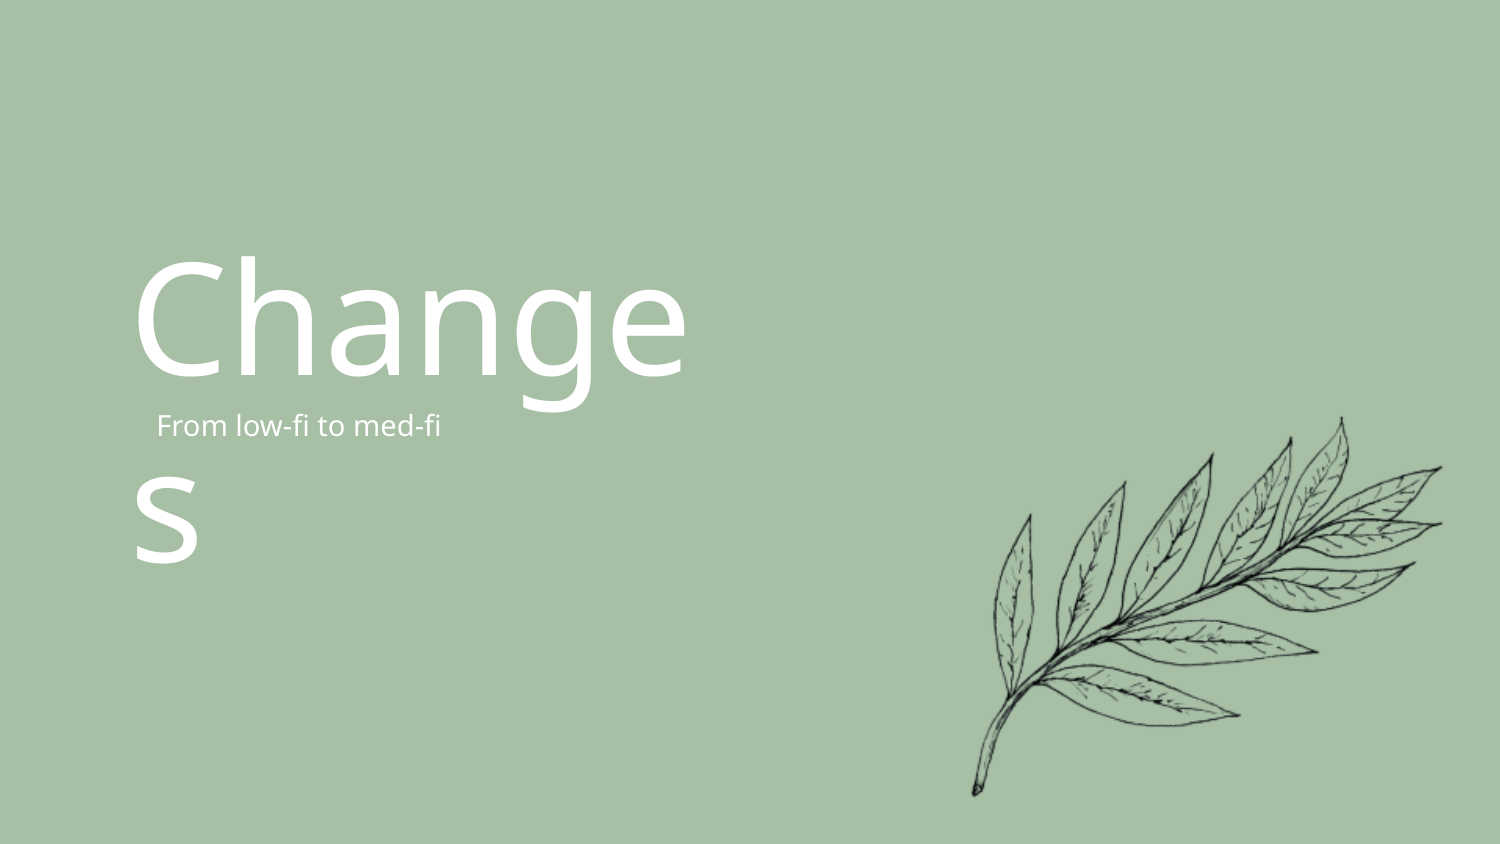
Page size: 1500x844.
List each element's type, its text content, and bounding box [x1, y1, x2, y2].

text_box From low-fi to med-fi [141, 392, 710, 531]
title Changes [114, 204, 755, 376]
picture [891, 392, 1490, 831]
